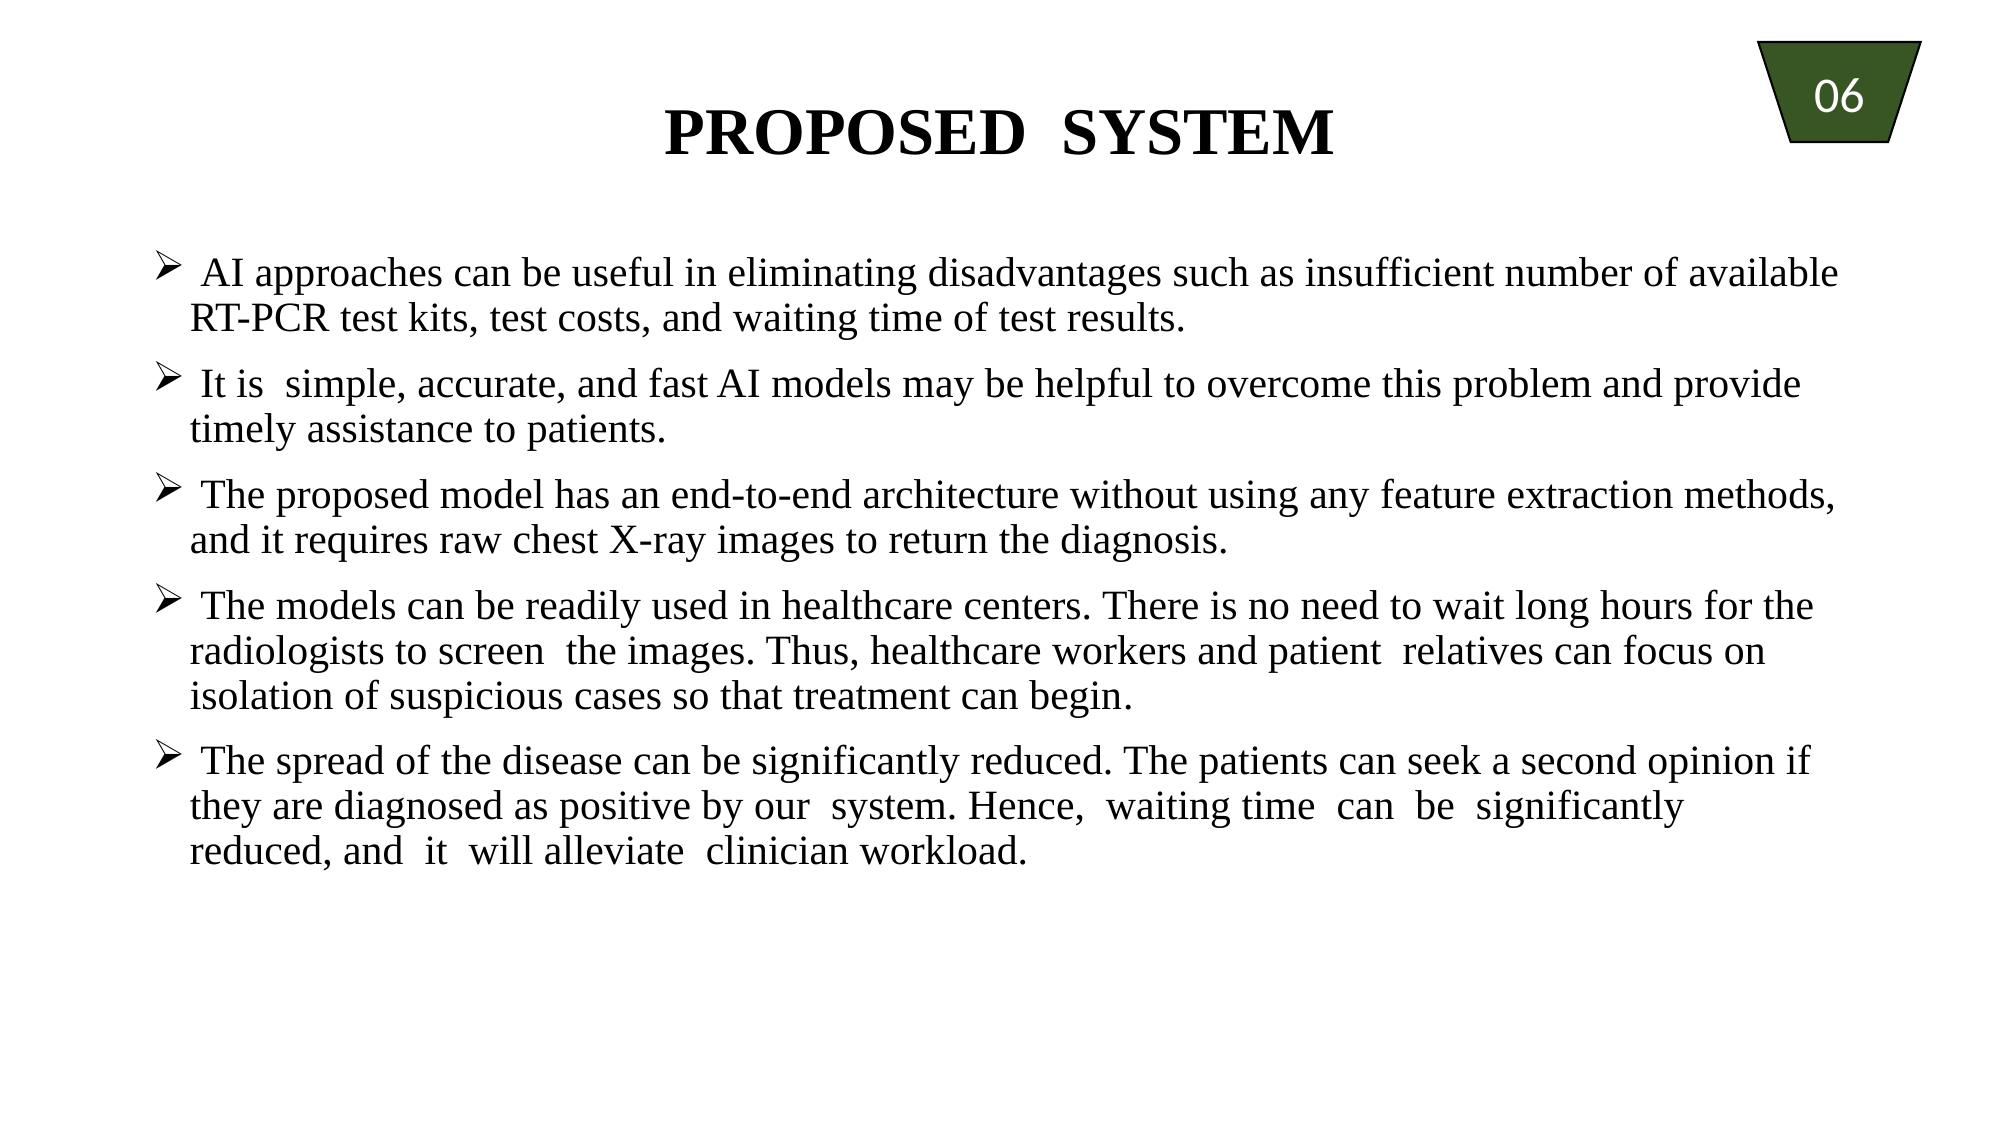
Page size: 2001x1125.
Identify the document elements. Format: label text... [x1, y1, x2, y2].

list AI approaches can be useful in eliminating disadvantages such as insufficient number of available RT-PCR test kits, test costs, and waiting time of test results. It is simple, accurate, and fast AI models may be helpful to overcome this problem and provide timely assistance to patients. The proposed model has an end-to-end architecture without using any feature extraction methods, and it requires raw chest X-ray images to return the diagnosis. The models can be readily used in healthcare centers. There is no need to wait long hours for the radiologists to screen the images. Thus, healthcare workers and patient relatives can focus on isolation of suspicious cases so that treatment can begin. The spread of the disease can be significantly reduced. The patients can seek a second opinion if they are diagnosed as positive by our system. Hence, waiting time can be significantly reduced, and it will alleviate clinician workload. [137, 243, 1863, 1014]
text_box 06 [1756, 40, 1923, 144]
title PROPOSED SYSTEM [137, 59, 1863, 207]
